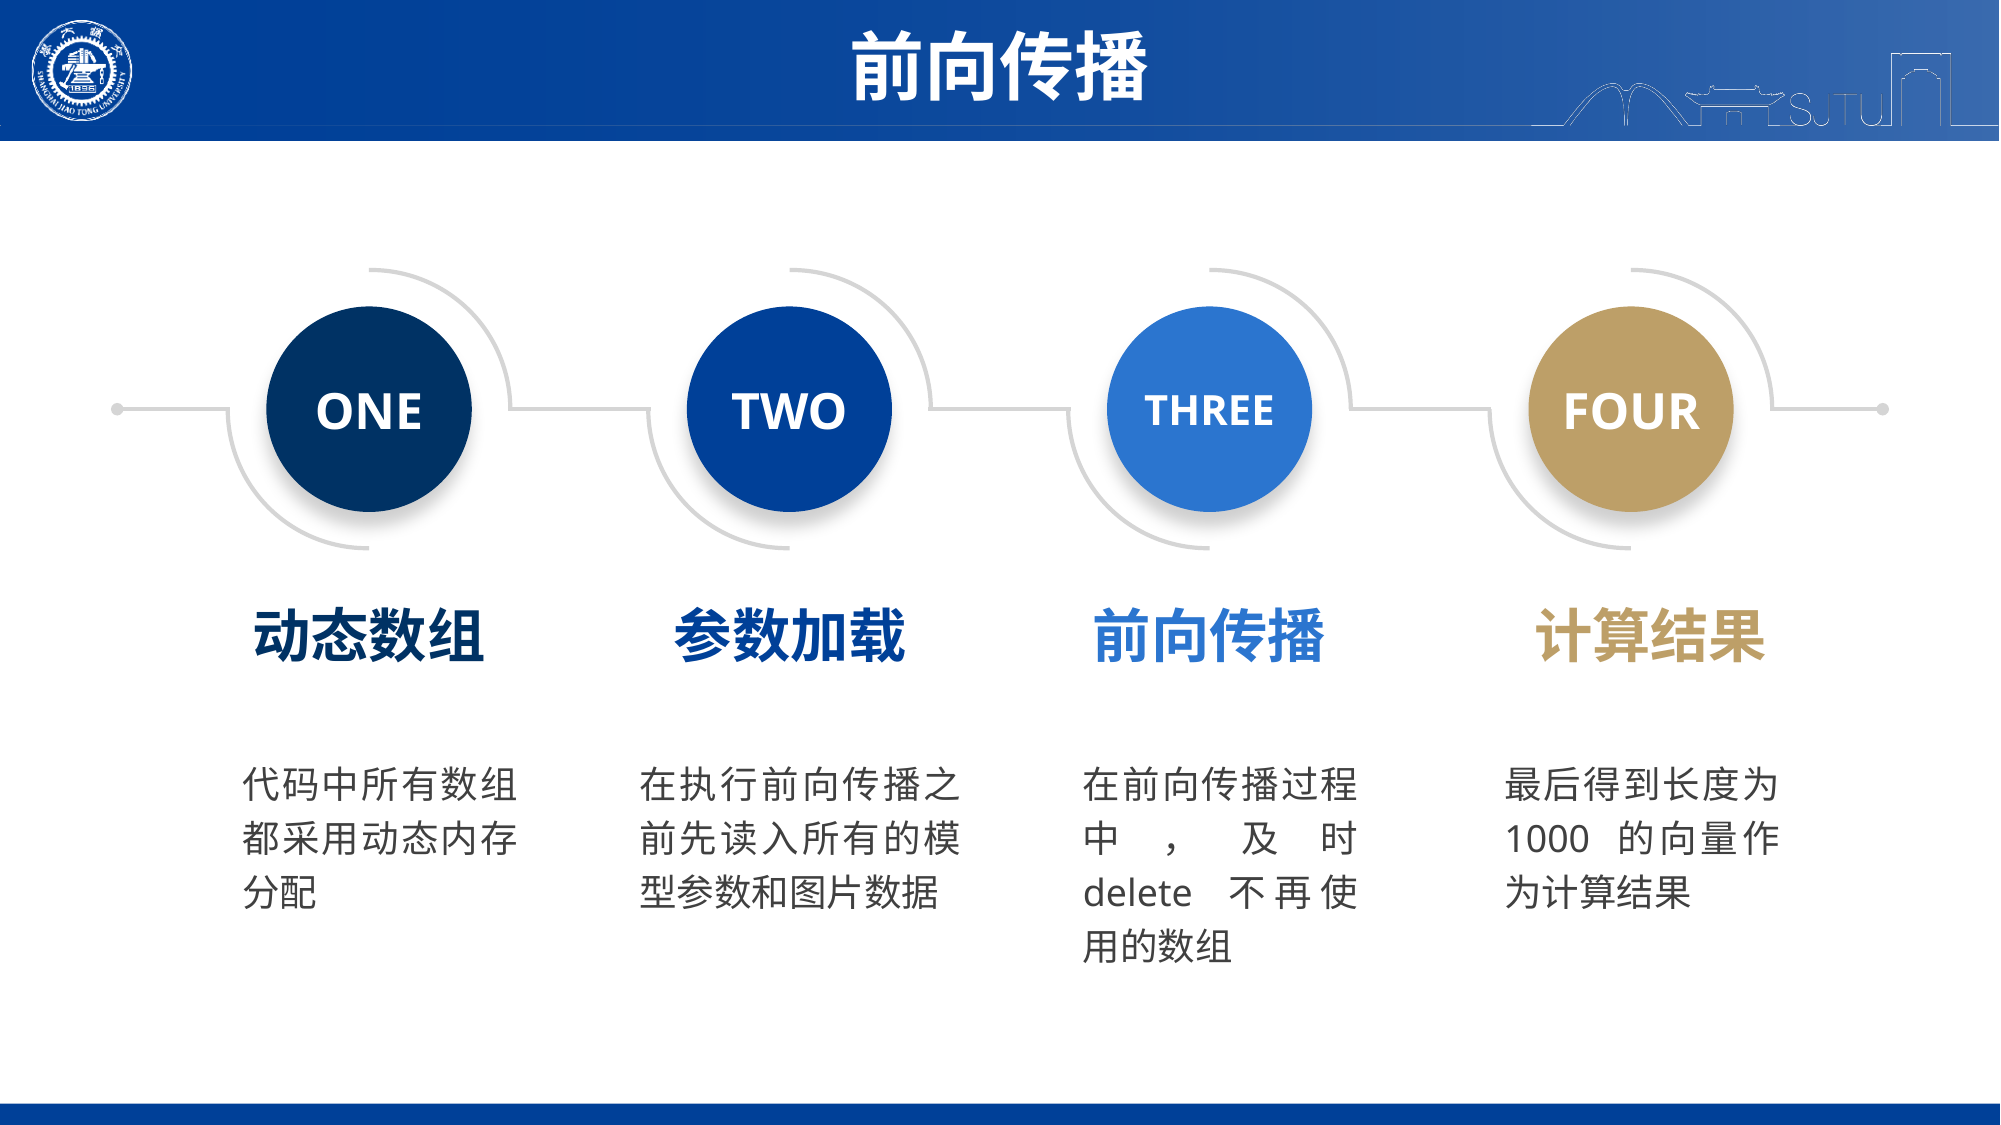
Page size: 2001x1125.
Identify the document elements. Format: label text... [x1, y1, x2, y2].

list 前向传播 [1, 0, 1999, 141]
text_box 前向传播 [1046, 592, 1373, 677]
text_box 最后得到长度为 1000 的向量作为计算结果 [1489, 744, 1795, 921]
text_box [117, 409, 369, 549]
text_box 参数加载 [575, 592, 1006, 677]
text_box 在执行前向传播之前先读入所有的模型参数和图片数据 [624, 744, 977, 921]
text_box 计算结果 [1439, 592, 1862, 677]
text_box 动态数组 [200, 592, 538, 677]
text_box 代码中所有数组都采用动态内存分配 [227, 744, 533, 921]
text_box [1210, 269, 1631, 549]
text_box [789, 269, 1210, 549]
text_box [369, 269, 789, 549]
text_box 在前向传播过程中，及时 delete 不再使用的数组 [1068, 744, 1374, 975]
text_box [1630, 269, 1883, 410]
text_box ONE [266, 306, 369, 409]
text_box FOUR [1631, 410, 1734, 512]
